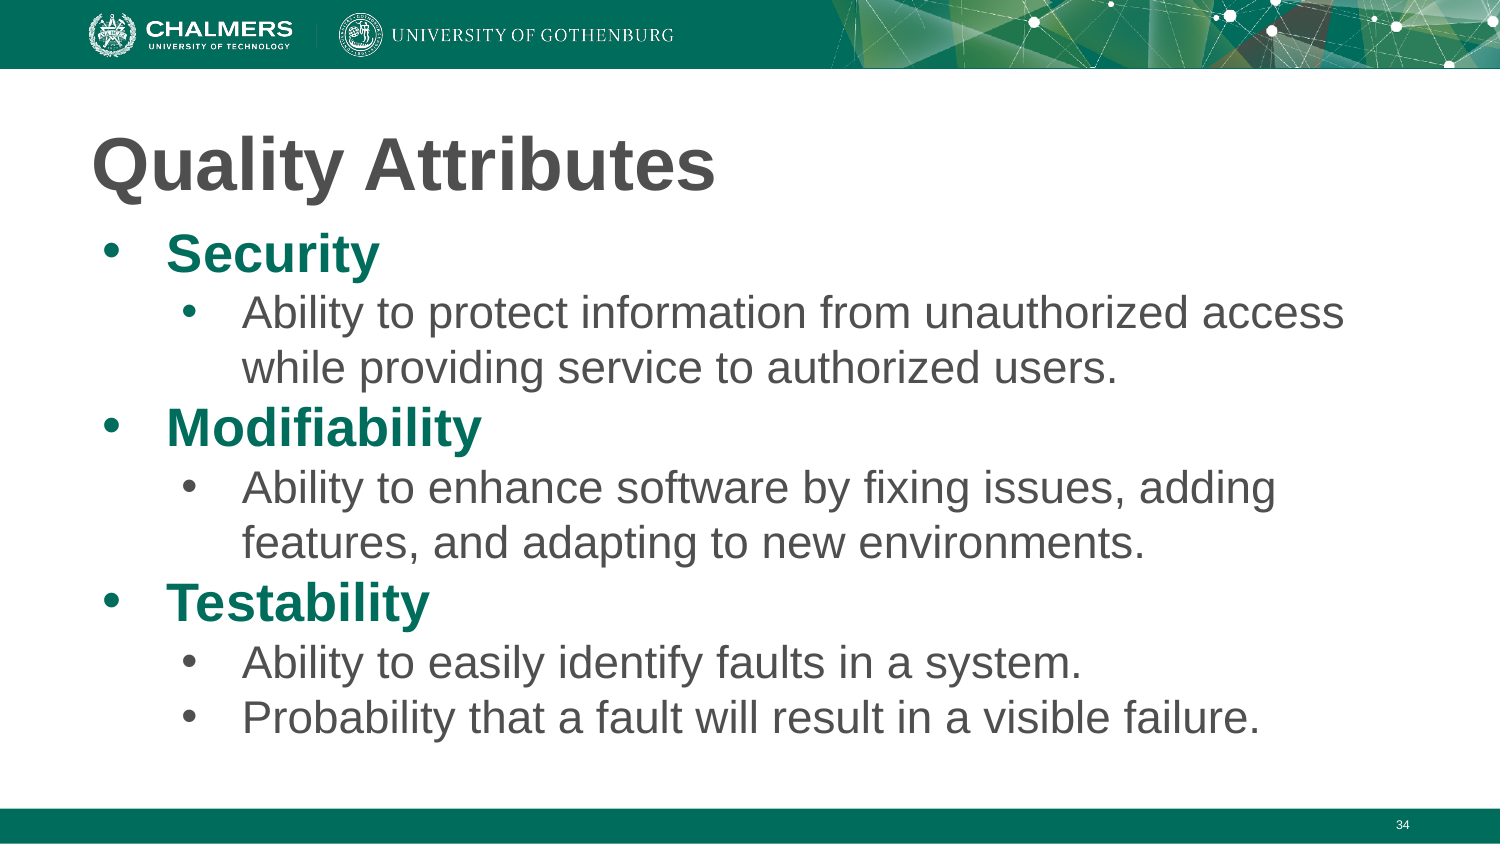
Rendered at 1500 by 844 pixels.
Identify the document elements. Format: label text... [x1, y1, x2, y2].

title Quality Attributes [76, 100, 1425, 210]
picture [64, 0, 696, 85]
slide_number ‹#› [1074, 809, 1425, 844]
picture [759, 0, 1500, 68]
list Security Ability to protect information from unauthorized access while providing service to authorized users. Modifiability Ability to enhance software by fixing issues, adding features, and adapting to new environments. Testability Ability to easily identify faults in a system. Probability that a fault will result in a visible failure. [76, 210, 1425, 782]
